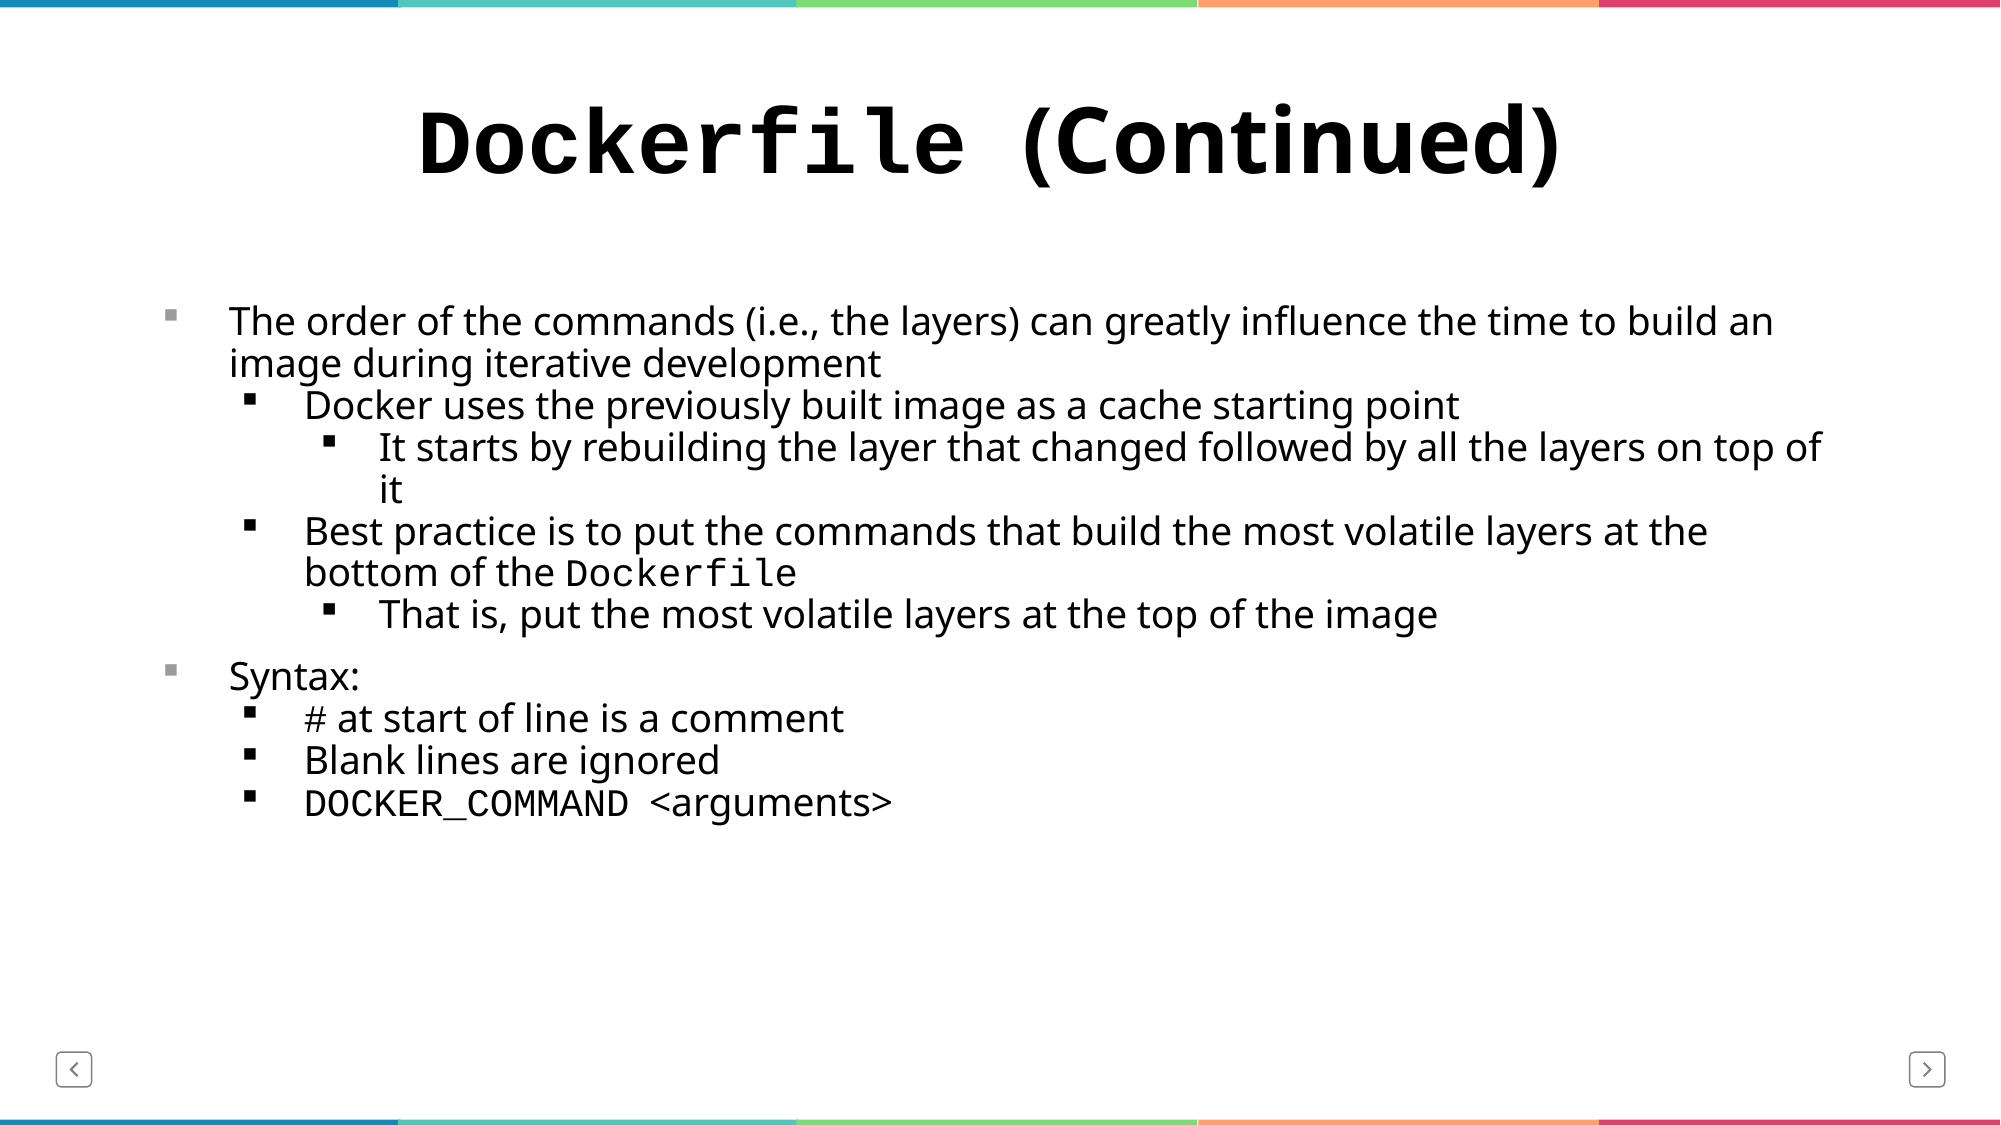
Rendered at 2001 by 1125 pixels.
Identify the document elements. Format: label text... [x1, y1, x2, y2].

title Dockerfile (Continued) [138, 68, 1864, 219]
list The order of the commands (i.e., the layers) can greatly influence the time to build an image during iterative development Docker uses the previously built image as a cache starting point It starts by rebuilding the layer that changed followed by all the layers on top of it Best practice is to put the commands that build the most volatile layers at the bottom of the Dockerfile That is, put the most volatile layers at the top of the image Syntax: # at start of line is a comment Blank lines are ignored DOCKER_COMMAND <arguments> [138, 294, 1864, 965]
